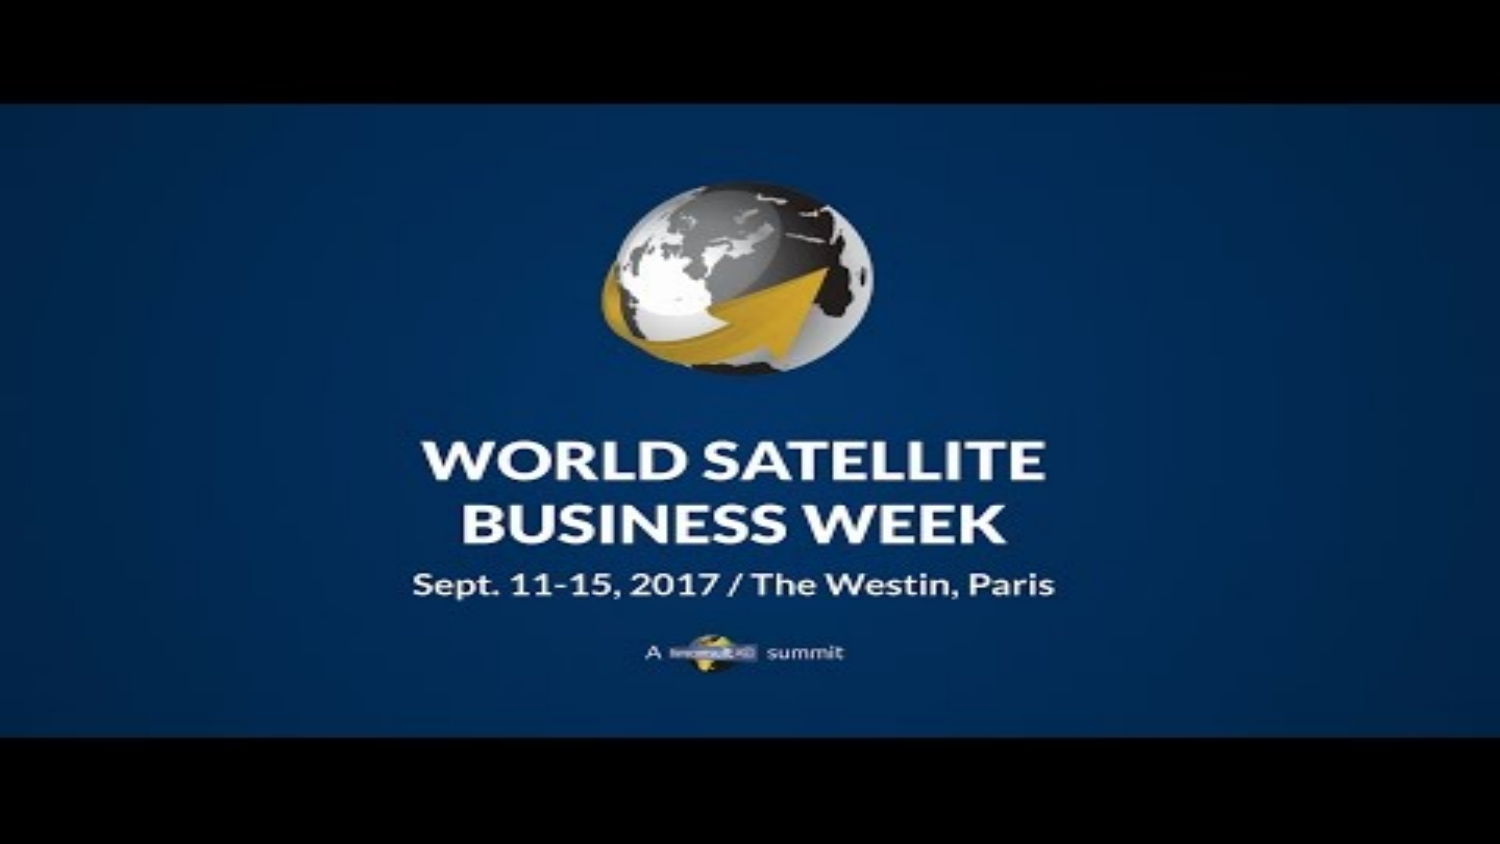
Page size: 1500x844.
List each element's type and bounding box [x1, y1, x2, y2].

text_box [0, 0, 1500, 844]
